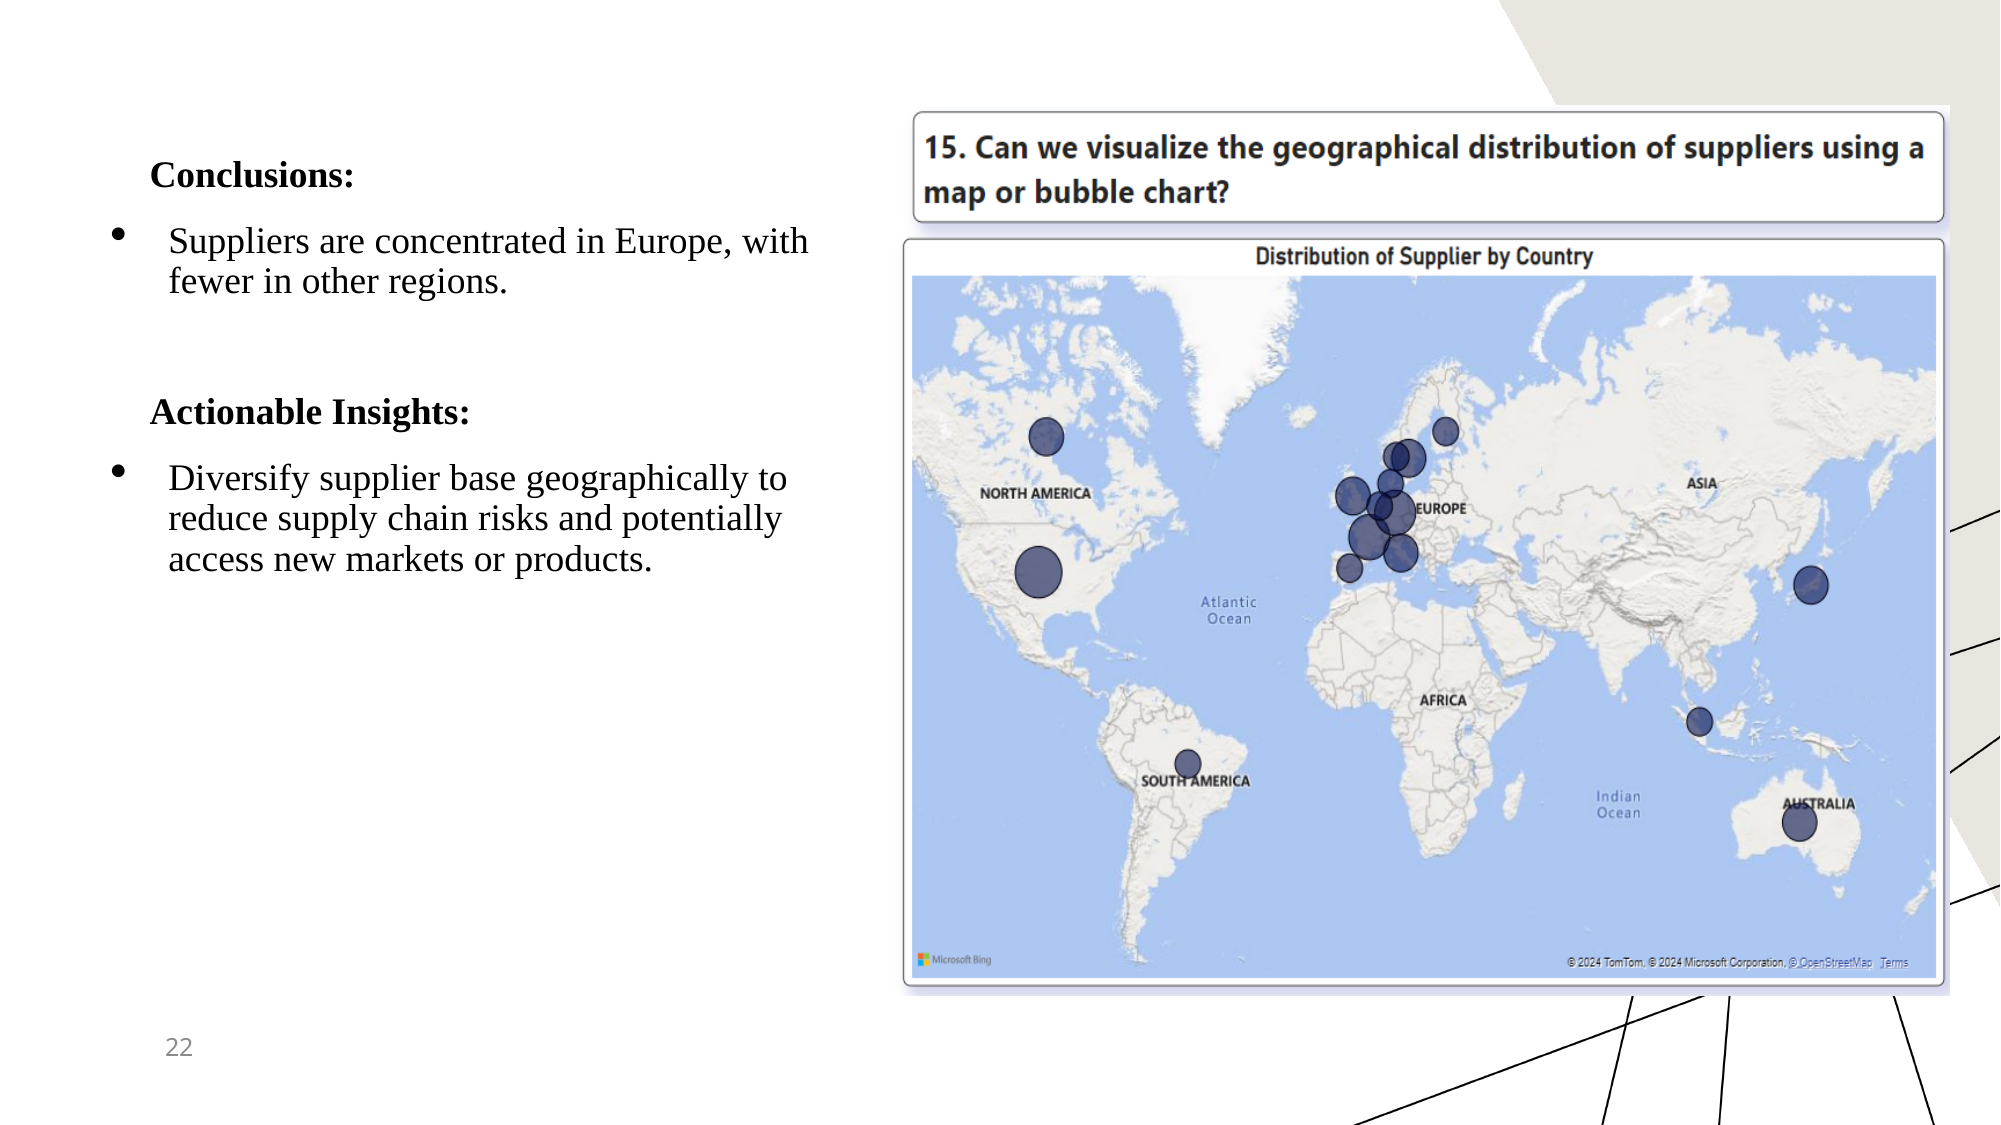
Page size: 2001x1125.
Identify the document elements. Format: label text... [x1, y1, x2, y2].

list Conclusions: Suppliers are concentrated in Europe, with fewer in other regions. Actionable Insights: Diversify supplier base geographically to reduce supply chain risks and potentially access new markets or products. [97, 148, 828, 1012]
picture [845, 0, 2000, 1125]
slide_number 22 [150, 1024, 254, 1074]
